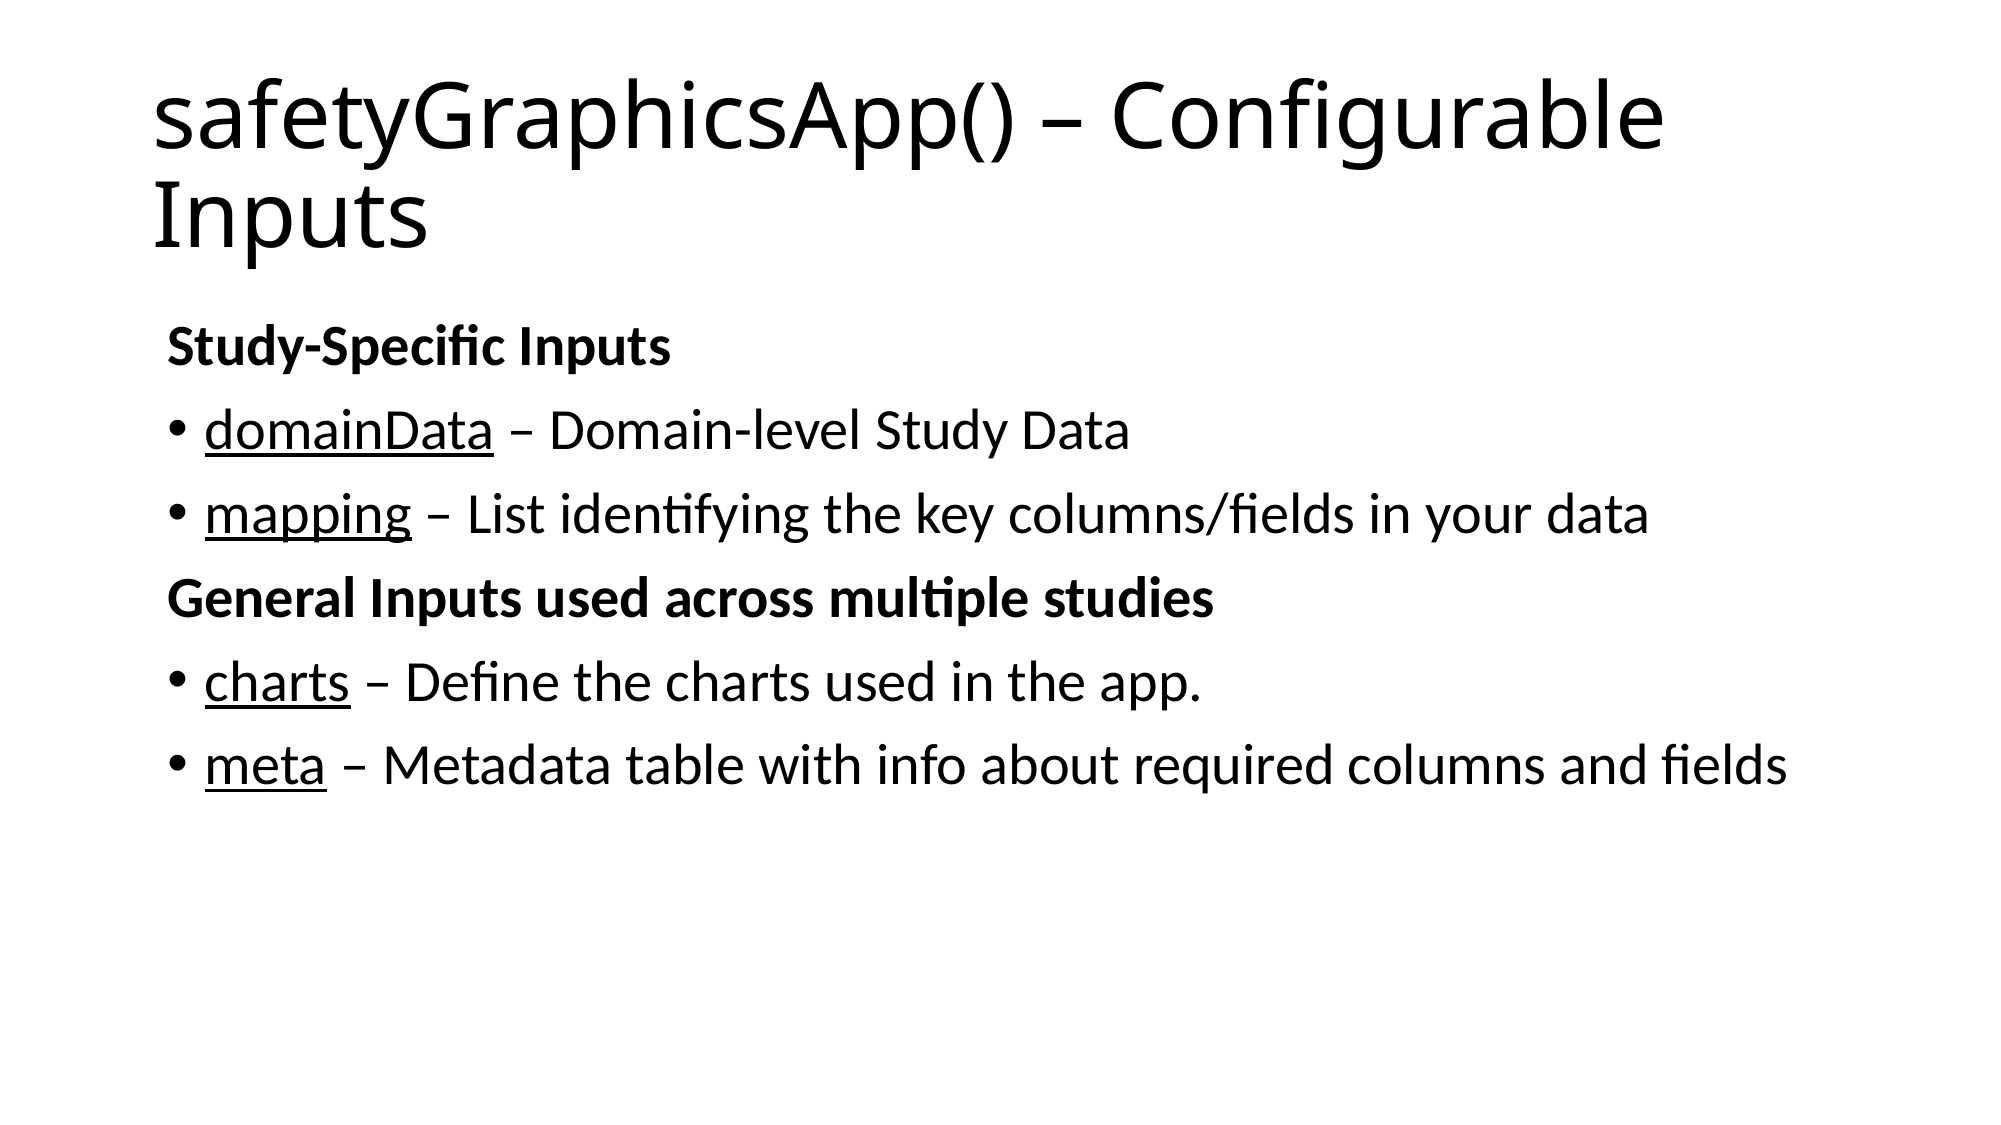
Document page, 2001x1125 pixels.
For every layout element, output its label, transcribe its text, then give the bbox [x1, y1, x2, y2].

title safetyGraphicsApp() – Configurable Inputs [137, 59, 1863, 278]
list Study-Specific Inputs domainData – Domain-level Study Data mapping – List identifying the key columns/fields in your data General Inputs used across multiple studies charts – Define the charts used in the app. meta – Metadata table with info about required columns and fields [152, 308, 1878, 1022]
